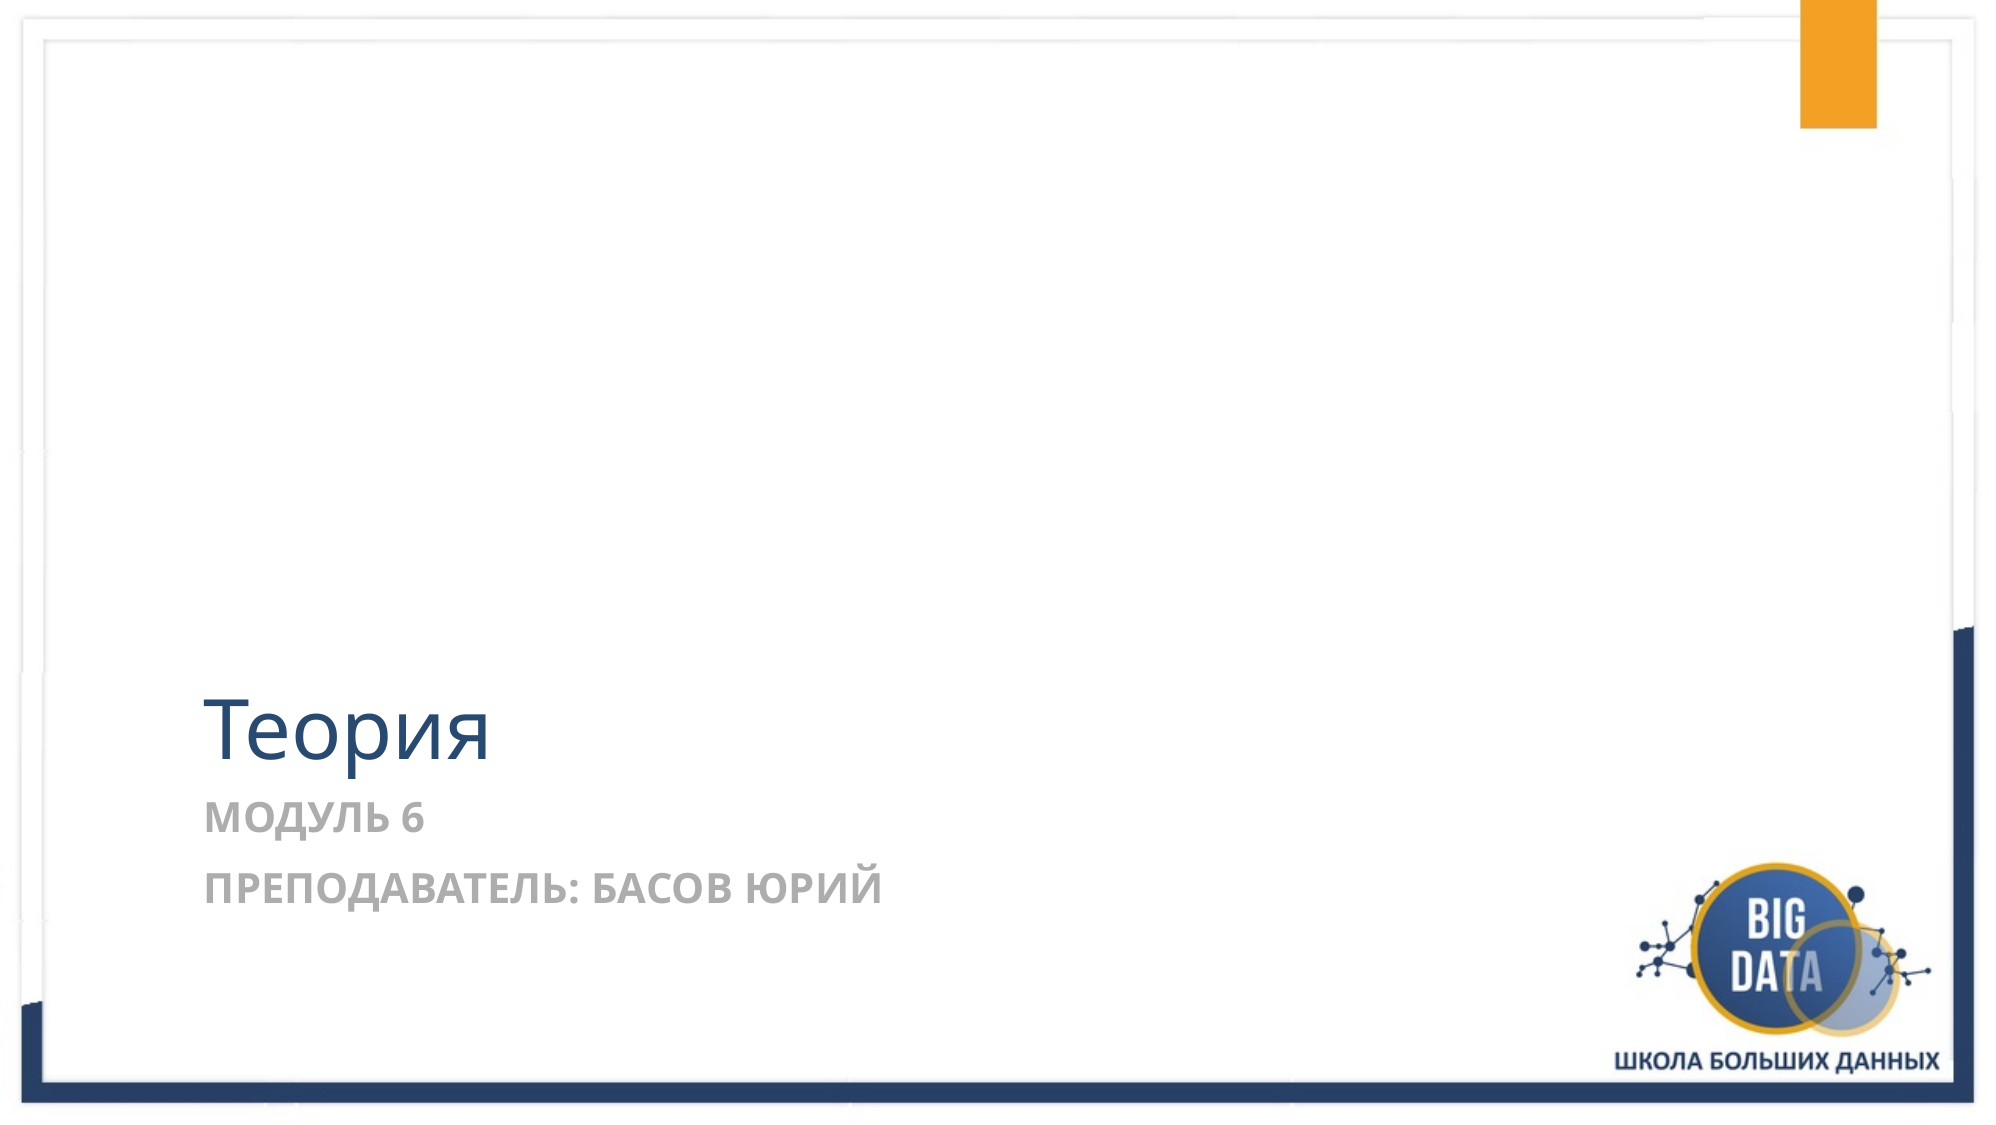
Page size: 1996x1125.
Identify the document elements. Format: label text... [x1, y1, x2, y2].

title Теория [188, 469, 1634, 783]
list Модуль 6 Преподаватель: БАСОВ ЮРИЙ [188, 783, 1634, 925]
picture [0, 0, 1996, 1125]
